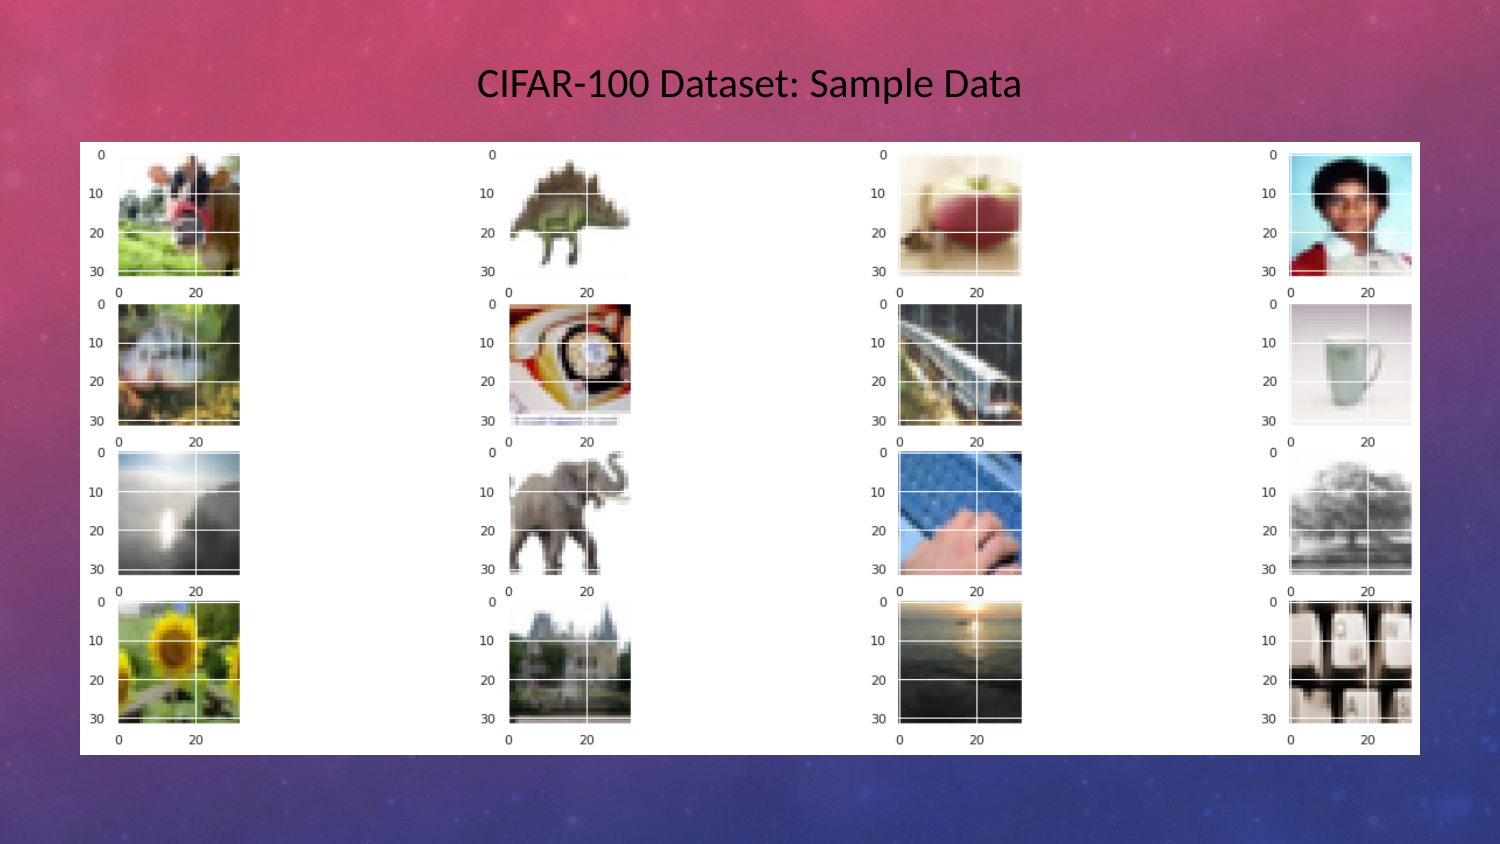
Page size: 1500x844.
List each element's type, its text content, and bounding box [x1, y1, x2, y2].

subtitle CIFAR-100 Dataset: Sample Data [406, 40, 1094, 129]
picture [80, 142, 1420, 755]
